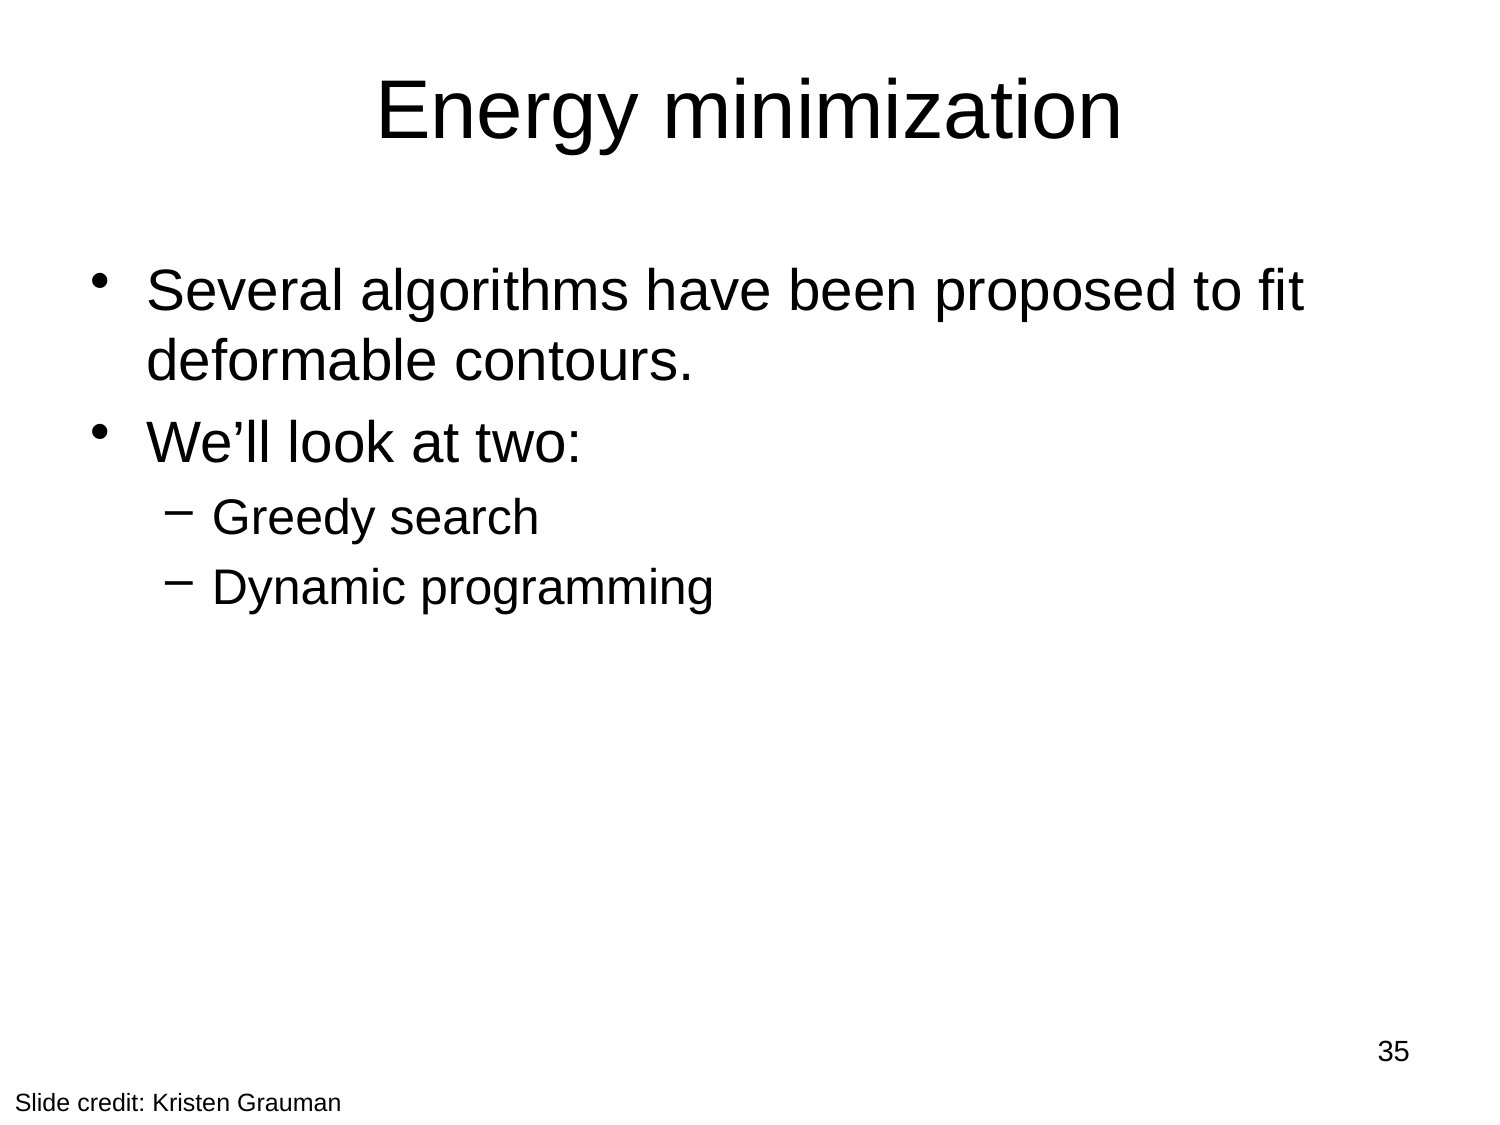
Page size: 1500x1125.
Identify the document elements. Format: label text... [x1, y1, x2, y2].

slide_number 35 [1074, 1024, 1426, 1103]
title Energy minimization [74, 11, 1426, 200]
list Several algorithms have been proposed to fit deformable contours. We’ll look at two: Greedy search Dynamic programming [74, 244, 1426, 988]
text_box Slide credit: Kristen Grauman [0, 1079, 975, 1125]
